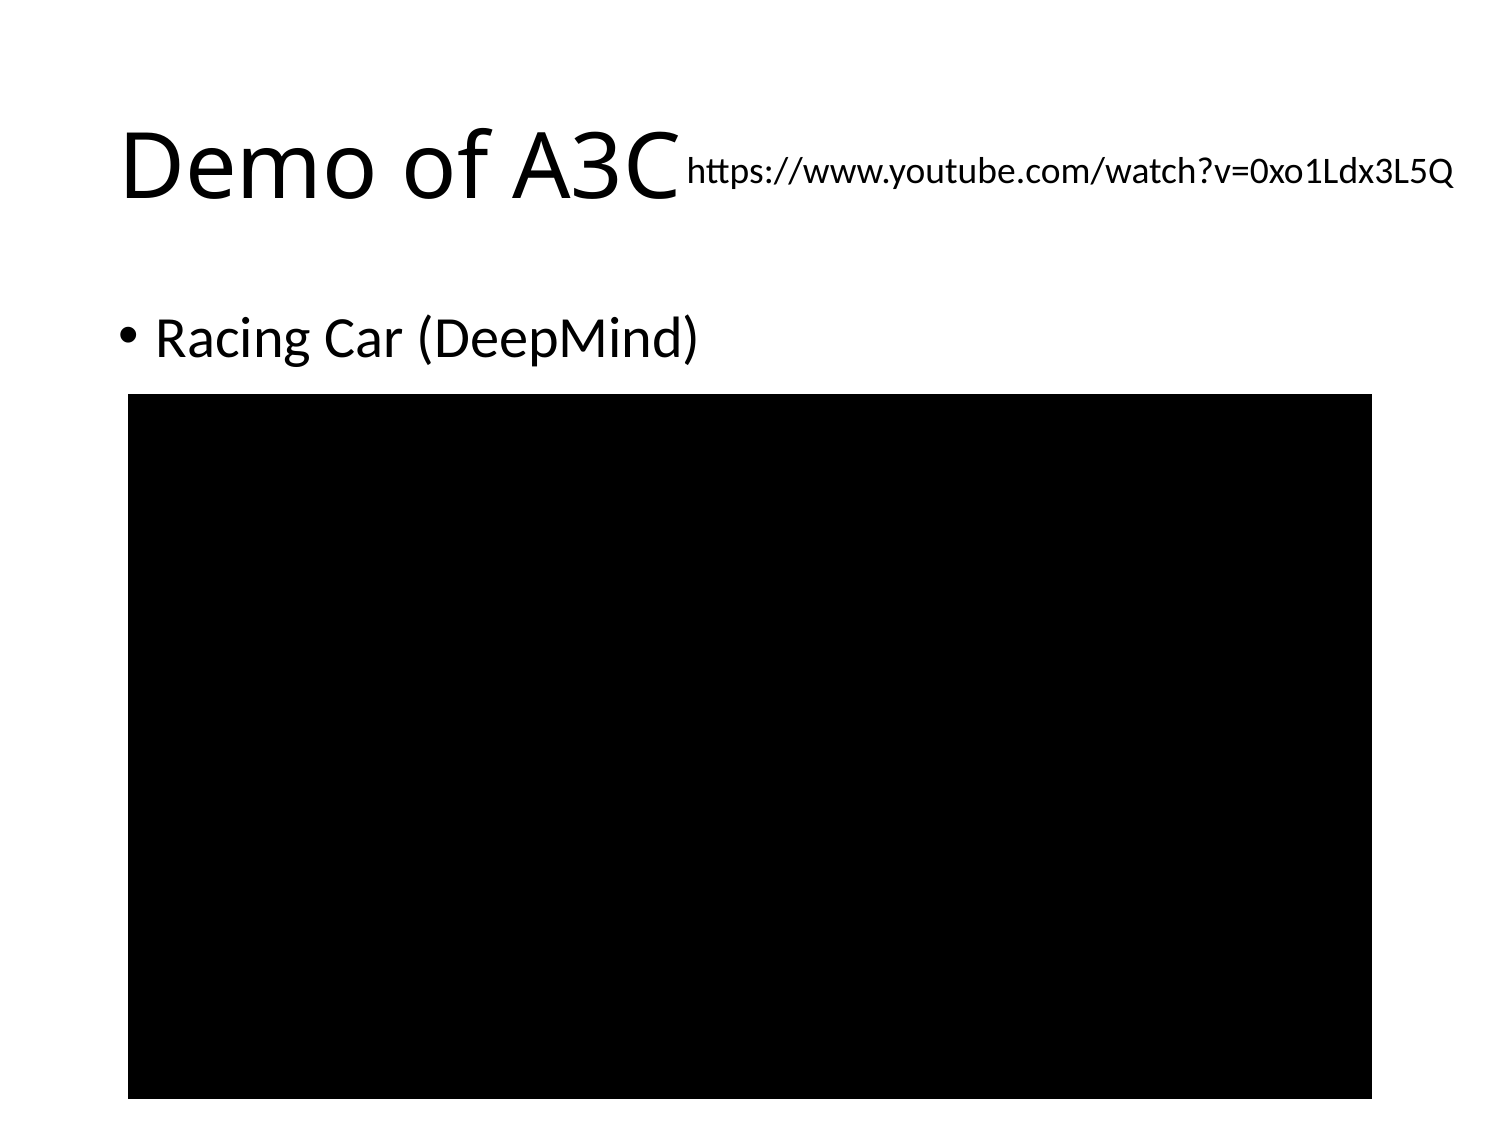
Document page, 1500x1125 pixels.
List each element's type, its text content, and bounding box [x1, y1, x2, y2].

title Demo of A3C [103, 59, 1397, 278]
list Racing Car (DeepMind) [103, 299, 1397, 1014]
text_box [127, 393, 1373, 1100]
text_box https://www.youtube.com/watch?v=0xo1Ldx3L5Q [671, 138, 1500, 198]
